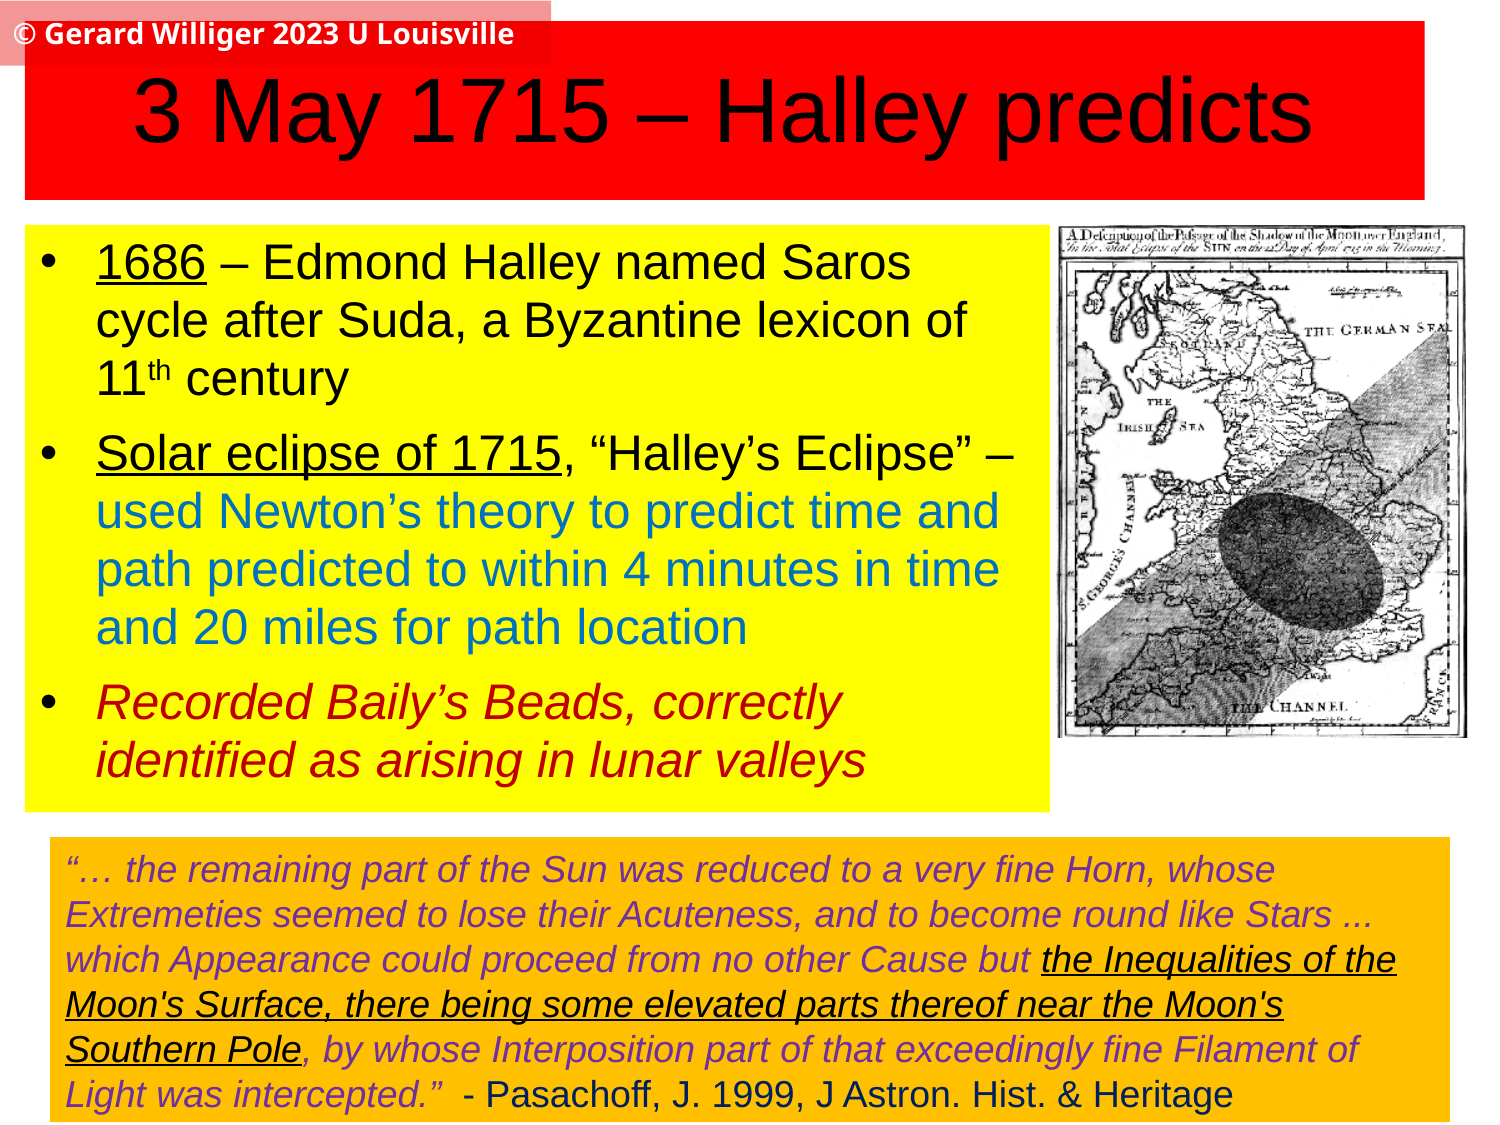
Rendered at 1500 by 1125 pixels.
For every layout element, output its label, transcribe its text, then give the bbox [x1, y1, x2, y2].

list 1686 – Edmond Halley named Saros cycle after Suda, a Byzantine lexicon of 11th century Solar eclipse of 1715, “Halley’s Eclipse” – used Newton’s theory to predict time and path predicted to within 4 minutes in time and 20 miles for path location Recorded Baily’s Beads, correctly identified as arising in lunar valleys [24, 224, 1050, 813]
text_box “… the remaining part of the Sun was reduced to a very fine Horn, whose Extremeties seemed to lose their Acuteness, and to become round like Stars ... which Appearance could proceed from no other Cause but the Inequalities of the Moon's Surface, there being some elevated parts thereof near the Moon's Southern Pole, by whose Interposition part of that exceedingly fine Filament of Light was intercepted.” - Pasachoff, J. 1999, J Astron. Hist. & Heritage [50, 837, 1450, 1123]
title 3 May 1715 – Halley predicts [24, 21, 1425, 200]
text_box © Gerard Williger 2023 U Louisville [0, 0, 552, 66]
picture [1055, 224, 1471, 738]
